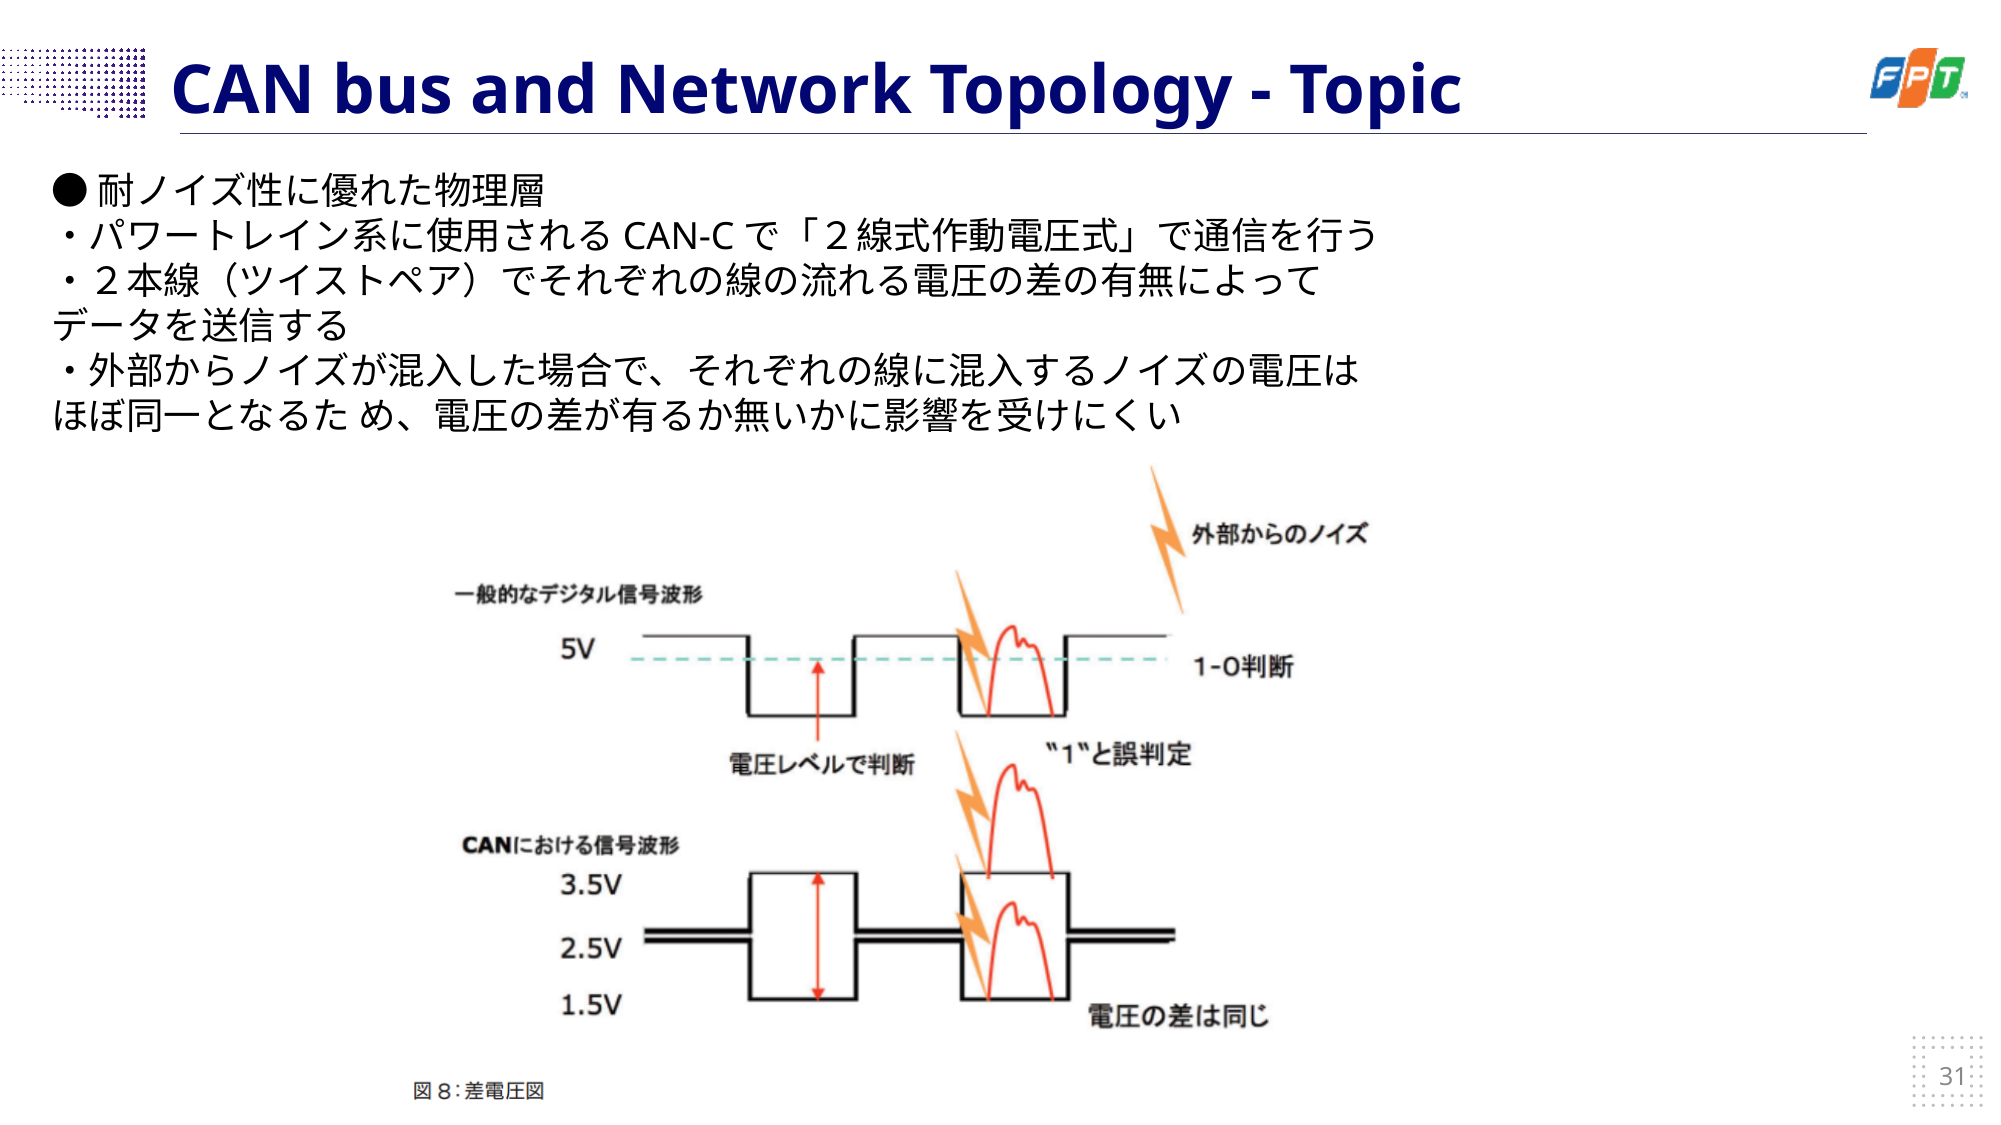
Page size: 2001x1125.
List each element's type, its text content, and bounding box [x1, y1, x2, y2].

slide_number ‹#› [1898, 1047, 1983, 1108]
picture [398, 463, 1374, 1108]
text_box ●耐ノイズ性に優れた物理層 ・パワートレイン系に使用されるCAN-Cで「２線式作動電圧式」で通信を行う ・２本線（ツイストペア）でそれぞれの線の流れる電圧の差の有無によって データを送信する ・外部からノイズが混入した場合で、それぞれの線に混入するノイズの電圧は ほぼ同一となるた め、電圧の差が有るか無いかに影響を受けにくい [36, 160, 1983, 446]
picture [1872, 48, 1968, 111]
text_box CAN bus and Network Topology - Topic [155, 45, 1872, 136]
